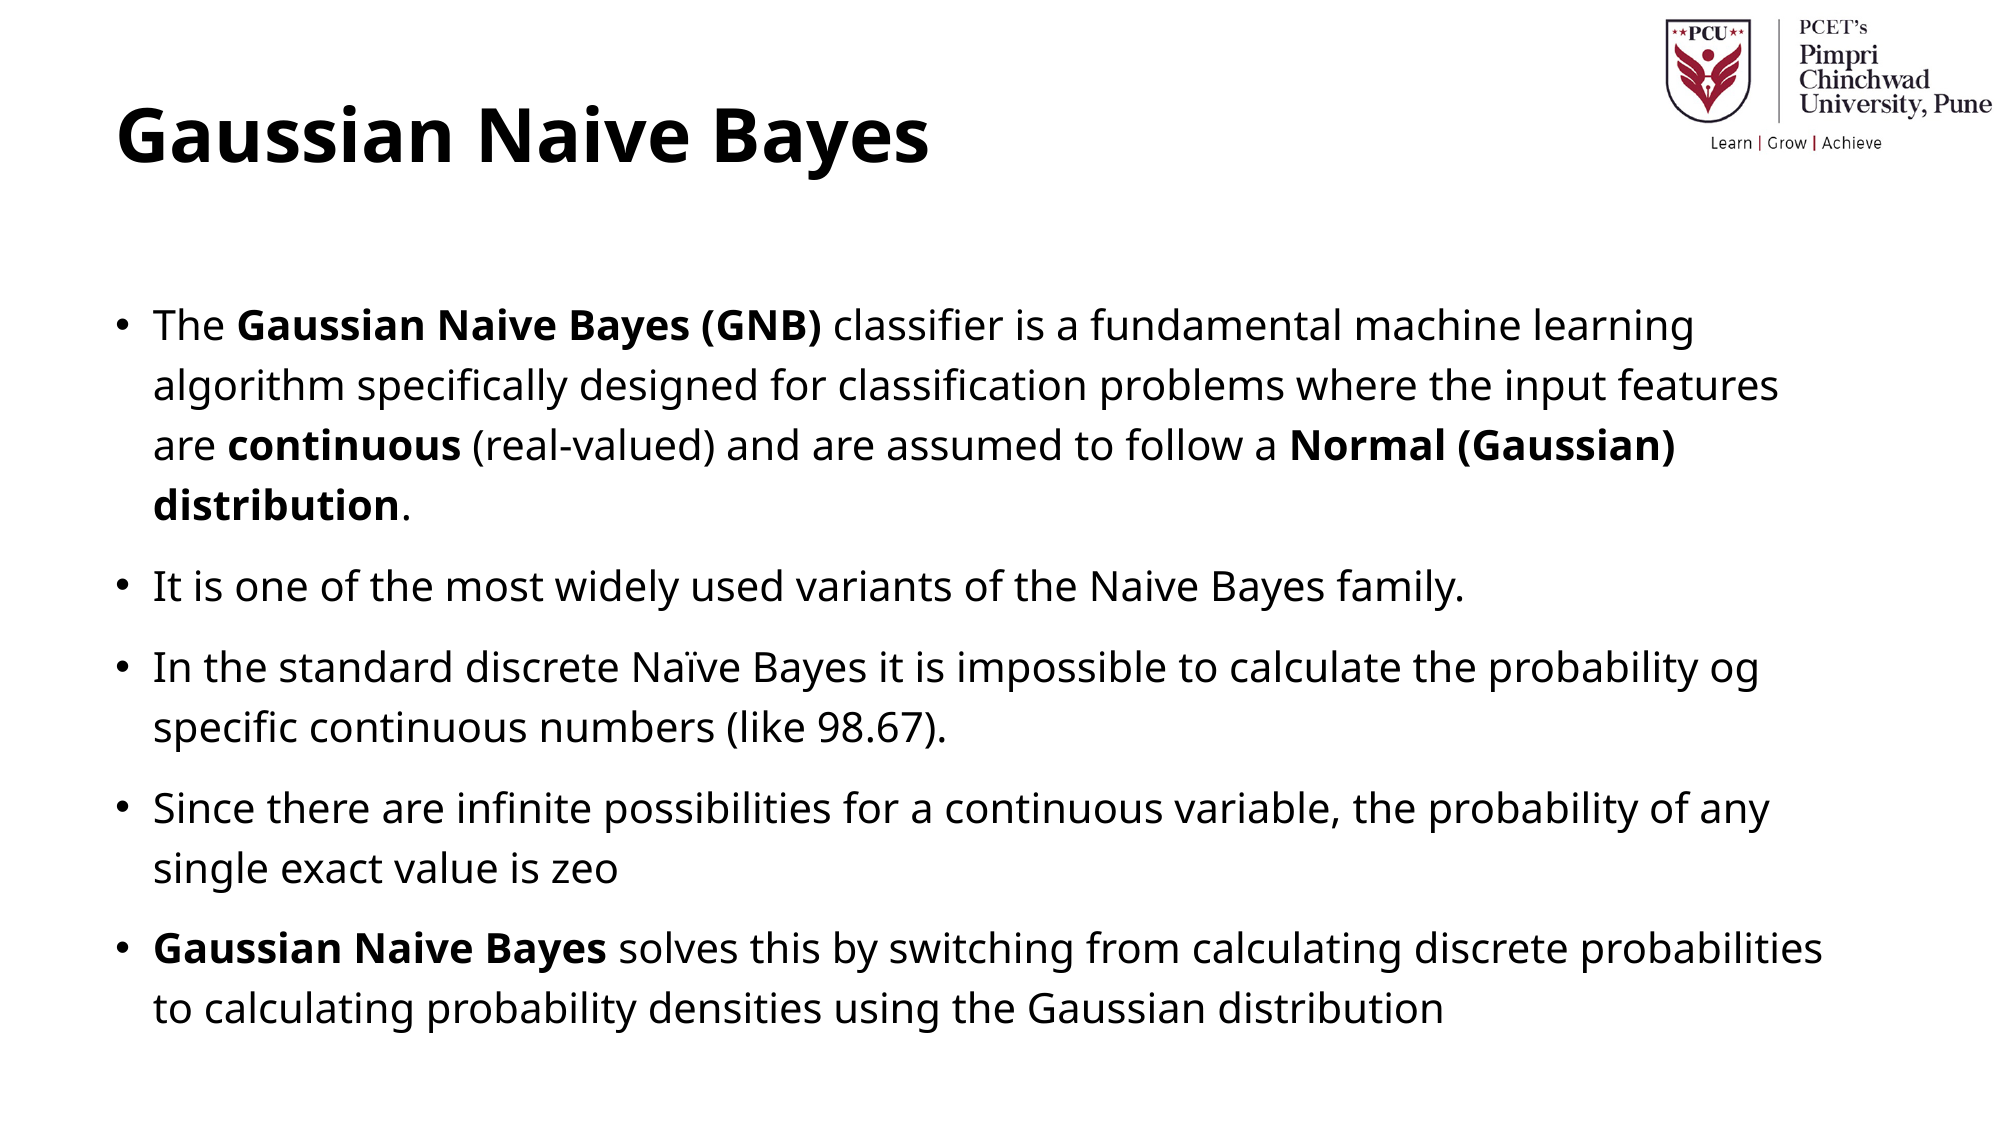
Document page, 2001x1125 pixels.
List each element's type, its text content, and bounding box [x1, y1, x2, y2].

list The Gaussian Naive Bayes (GNB) classifier is a fundamental machine learning algorithm specifically designed for classification problems where the input features are continuous (real-valued) and are assumed to follow a Normal (Gaussian) distribution. It is one of the most widely used variants of the Naive Bayes family. In the standard discrete Naïve Bayes it is impossible to calculate the probability og specific continuous numbers (like 98.67). Since there are infinite possibilities for a continuous variable, the probability of any single exact value is zeo Gaussian Naive Bayes solves this by switching from calculating discrete probabilities to calculating probability densities using the Gaussian distribution [100, 281, 1849, 1035]
picture [1660, 0, 2000, 165]
title Gaussian Naive Bayes [100, 90, 1849, 276]
